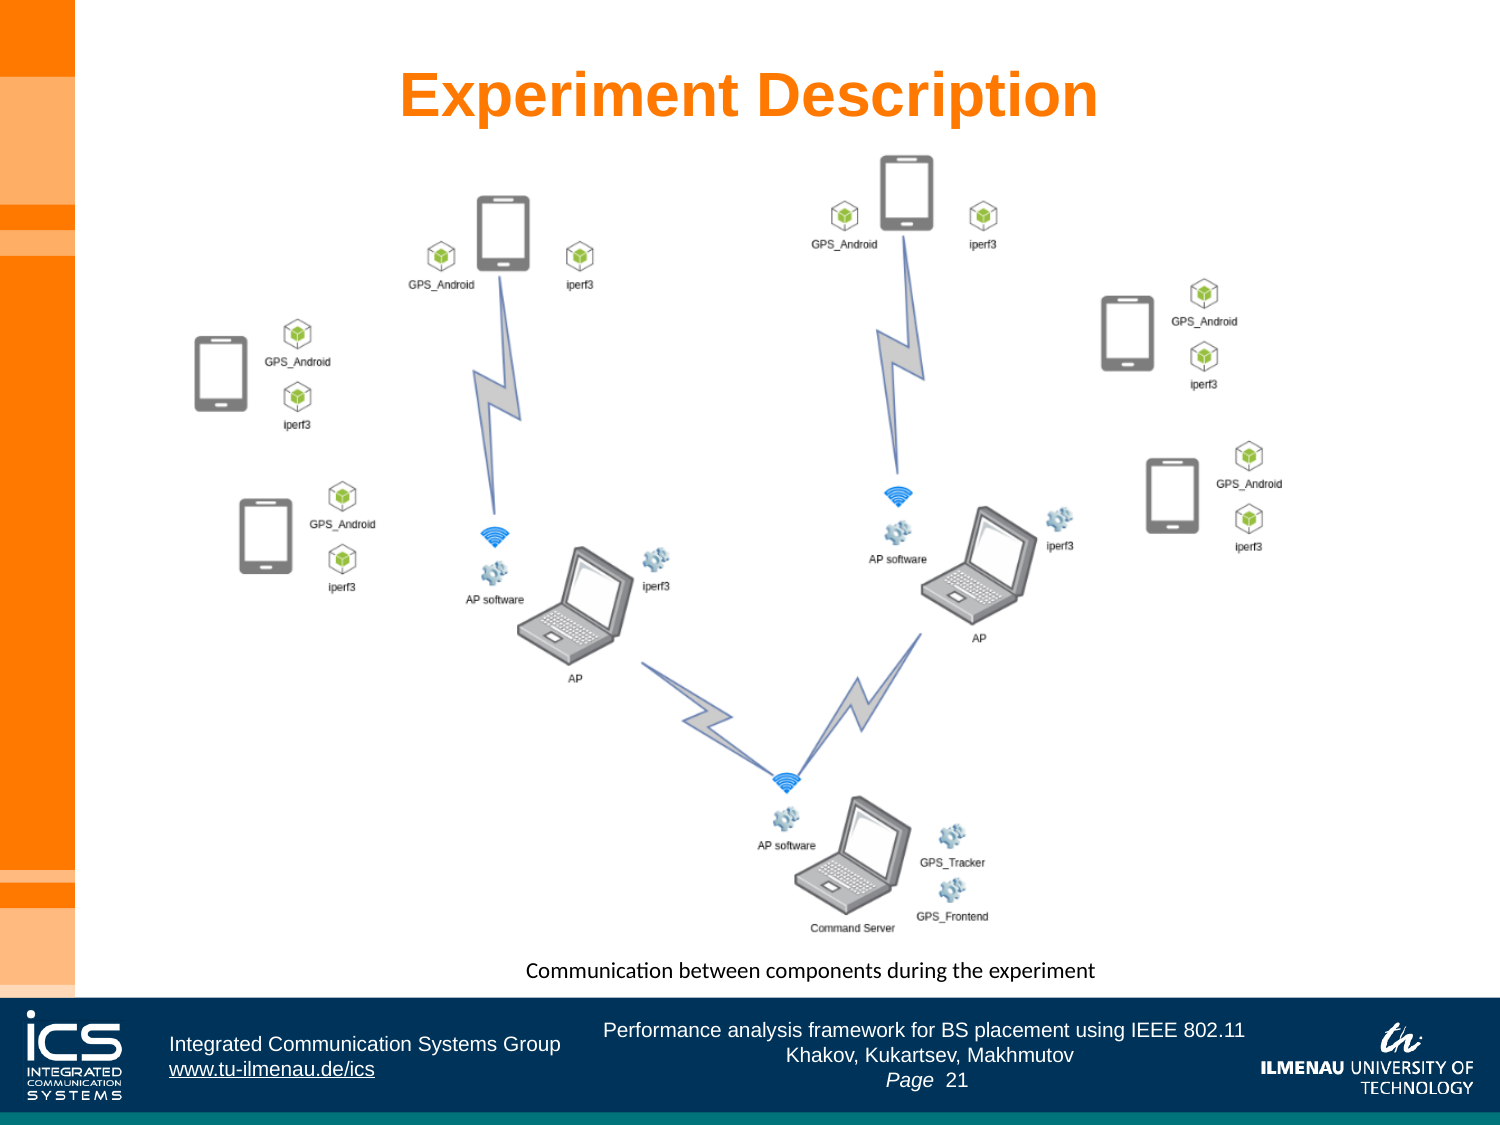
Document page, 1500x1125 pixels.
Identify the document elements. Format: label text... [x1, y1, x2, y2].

title Experiment Description [75, 45, 1425, 138]
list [194, 136, 1282, 933]
picture [23, 1009, 124, 1102]
text_box Communication between components during the experiment [171, 947, 1452, 991]
picture [1261, 1022, 1474, 1094]
